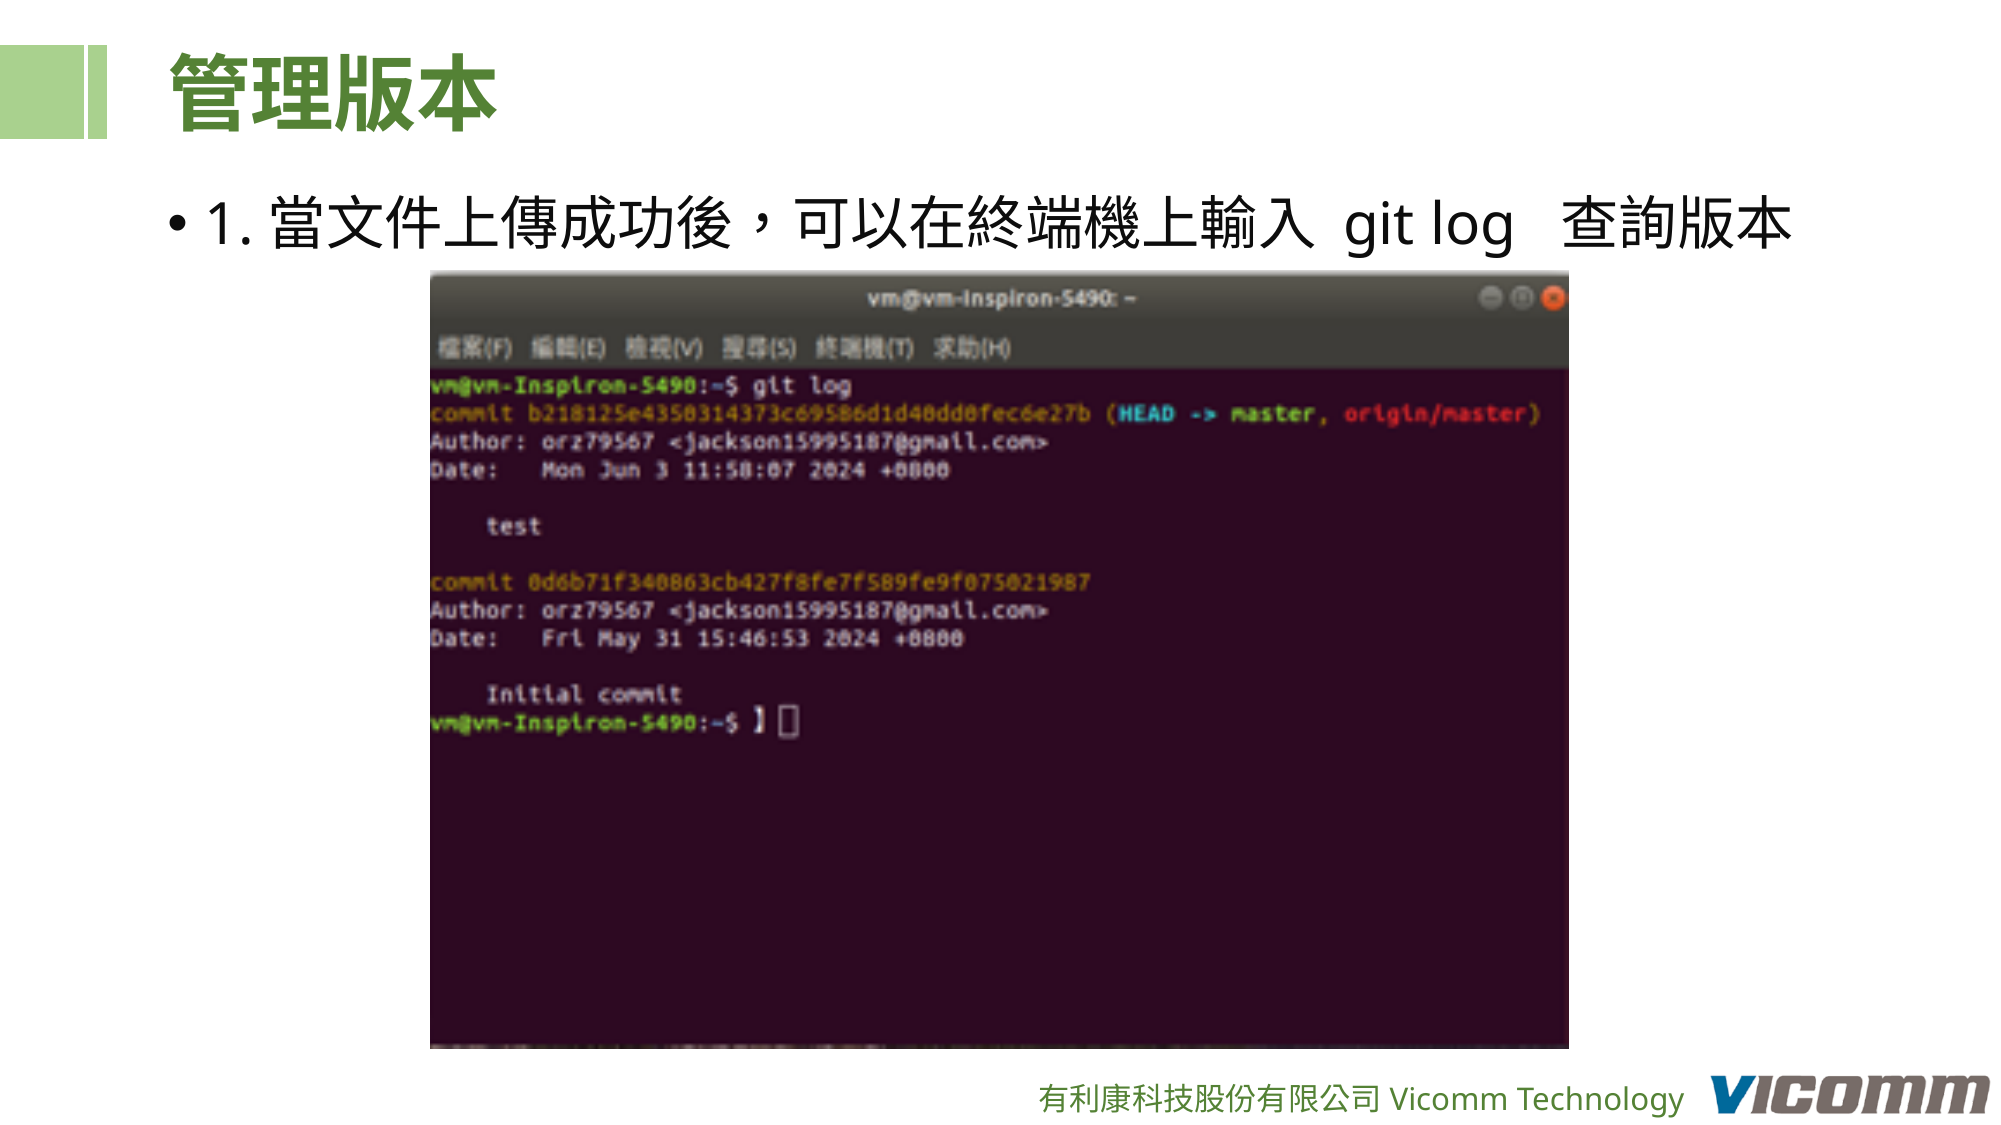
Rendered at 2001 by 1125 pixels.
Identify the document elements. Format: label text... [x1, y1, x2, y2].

list 管理版本 [152, 34, 1847, 161]
list 1.當文件上傳成功後，可以在終端機上輸入 git log 查詢版本 [152, 186, 1848, 1049]
picture [430, 270, 1569, 1049]
picture [1701, 1061, 2000, 1125]
